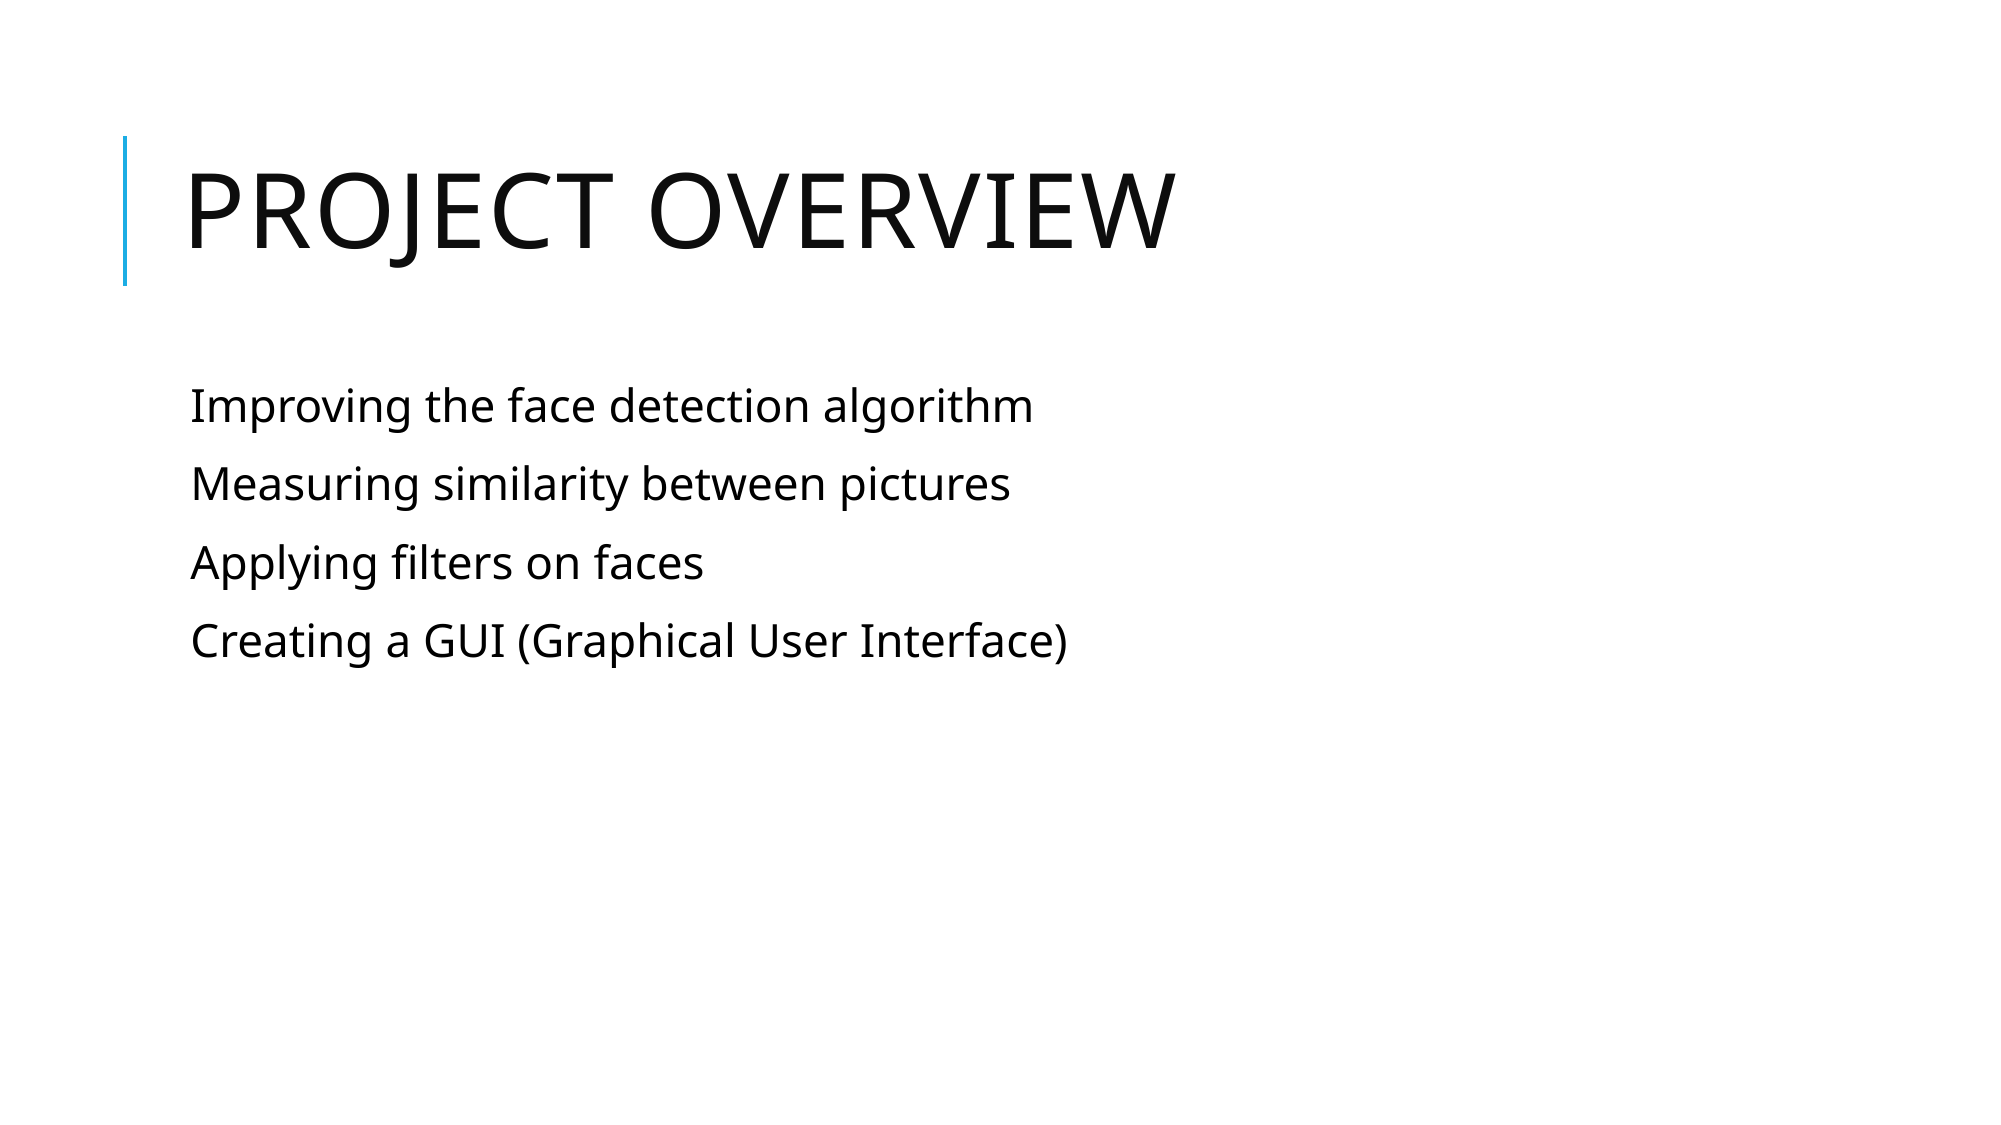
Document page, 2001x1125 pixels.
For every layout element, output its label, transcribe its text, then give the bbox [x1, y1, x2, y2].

title Project Overview [168, 96, 1763, 342]
list Improving the face detection algorithm Measuring similarity between pictures Applying filters on faces Creating a GUI (Graphical User Interface) [168, 375, 1763, 1035]
